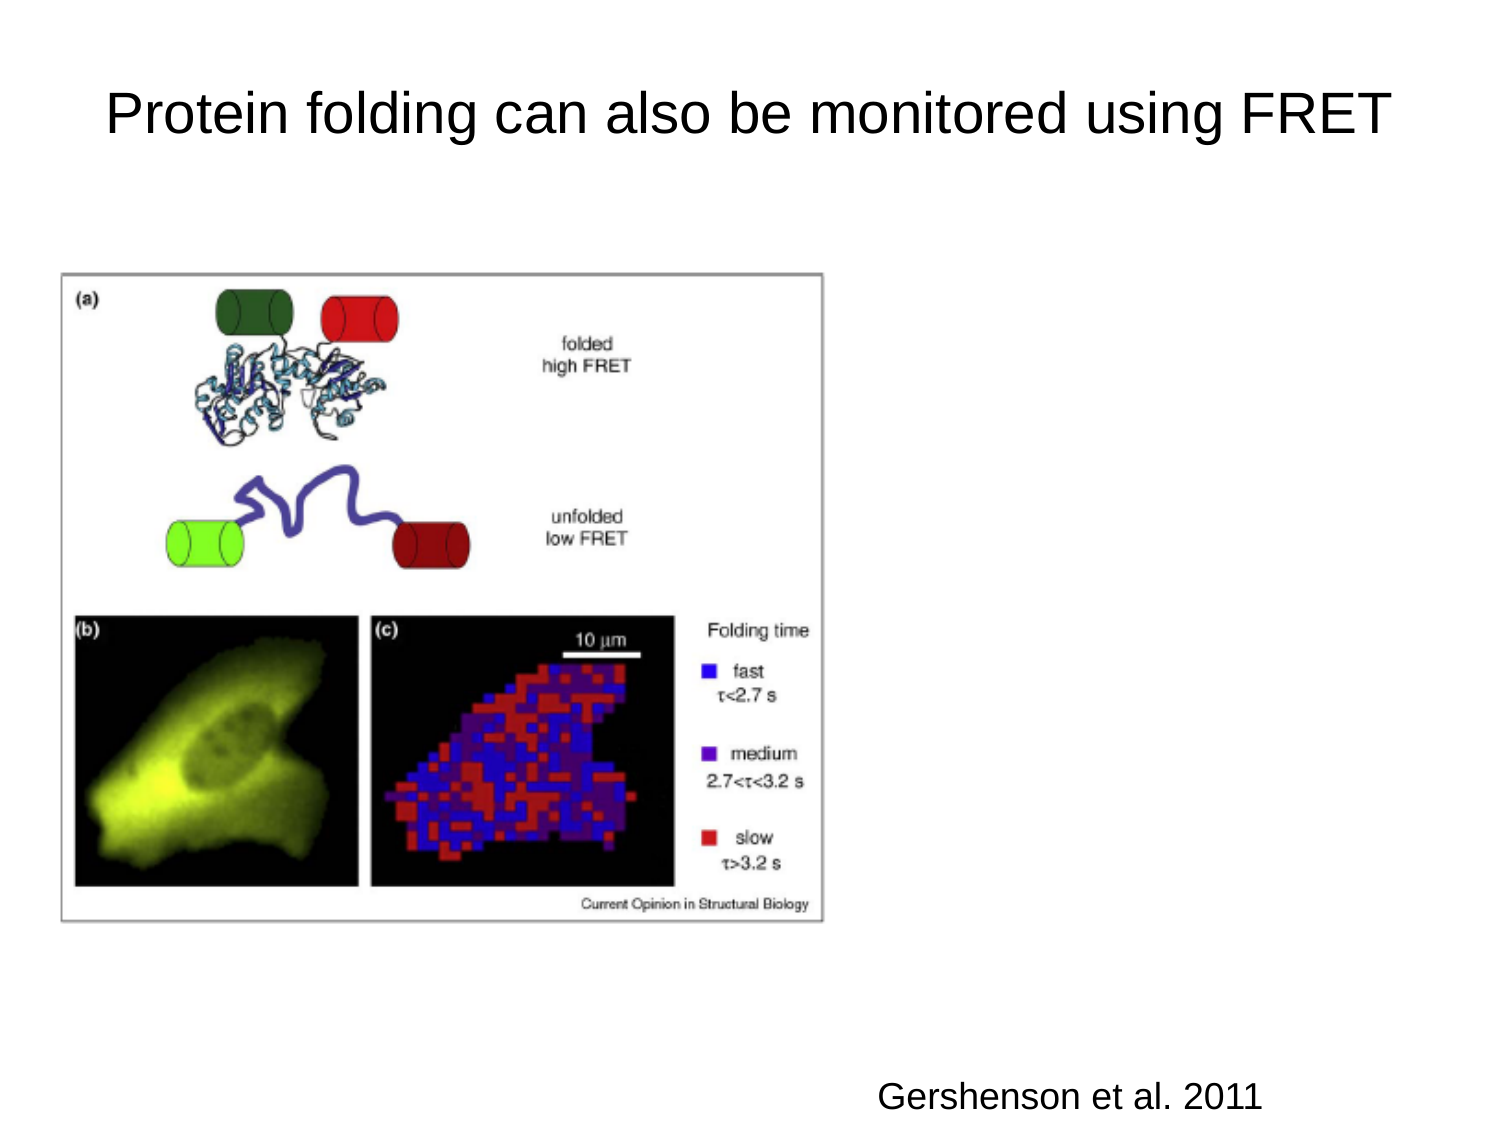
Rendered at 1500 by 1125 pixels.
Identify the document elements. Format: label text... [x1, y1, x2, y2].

title Protein folding can also be monitored using FRET [37, 45, 1463, 175]
picture [49, 262, 839, 935]
text_box Gershenson et al. 2011 [862, 1064, 1425, 1125]
